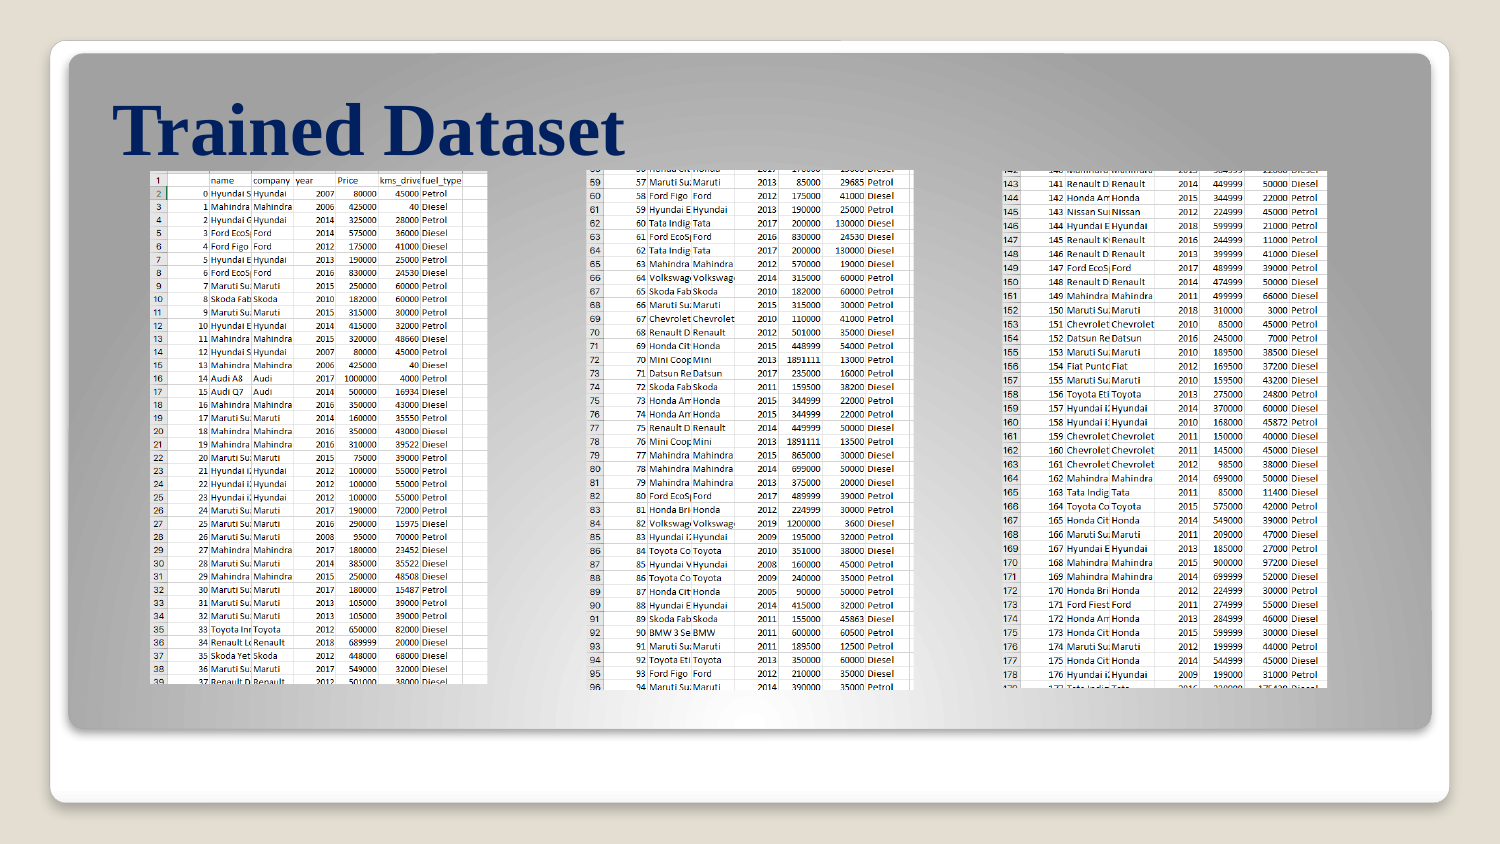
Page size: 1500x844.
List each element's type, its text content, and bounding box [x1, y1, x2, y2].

picture [1002, 171, 1328, 688]
list Trained Dataset [82, 65, 1425, 581]
picture [149, 171, 488, 684]
picture [585, 170, 914, 690]
